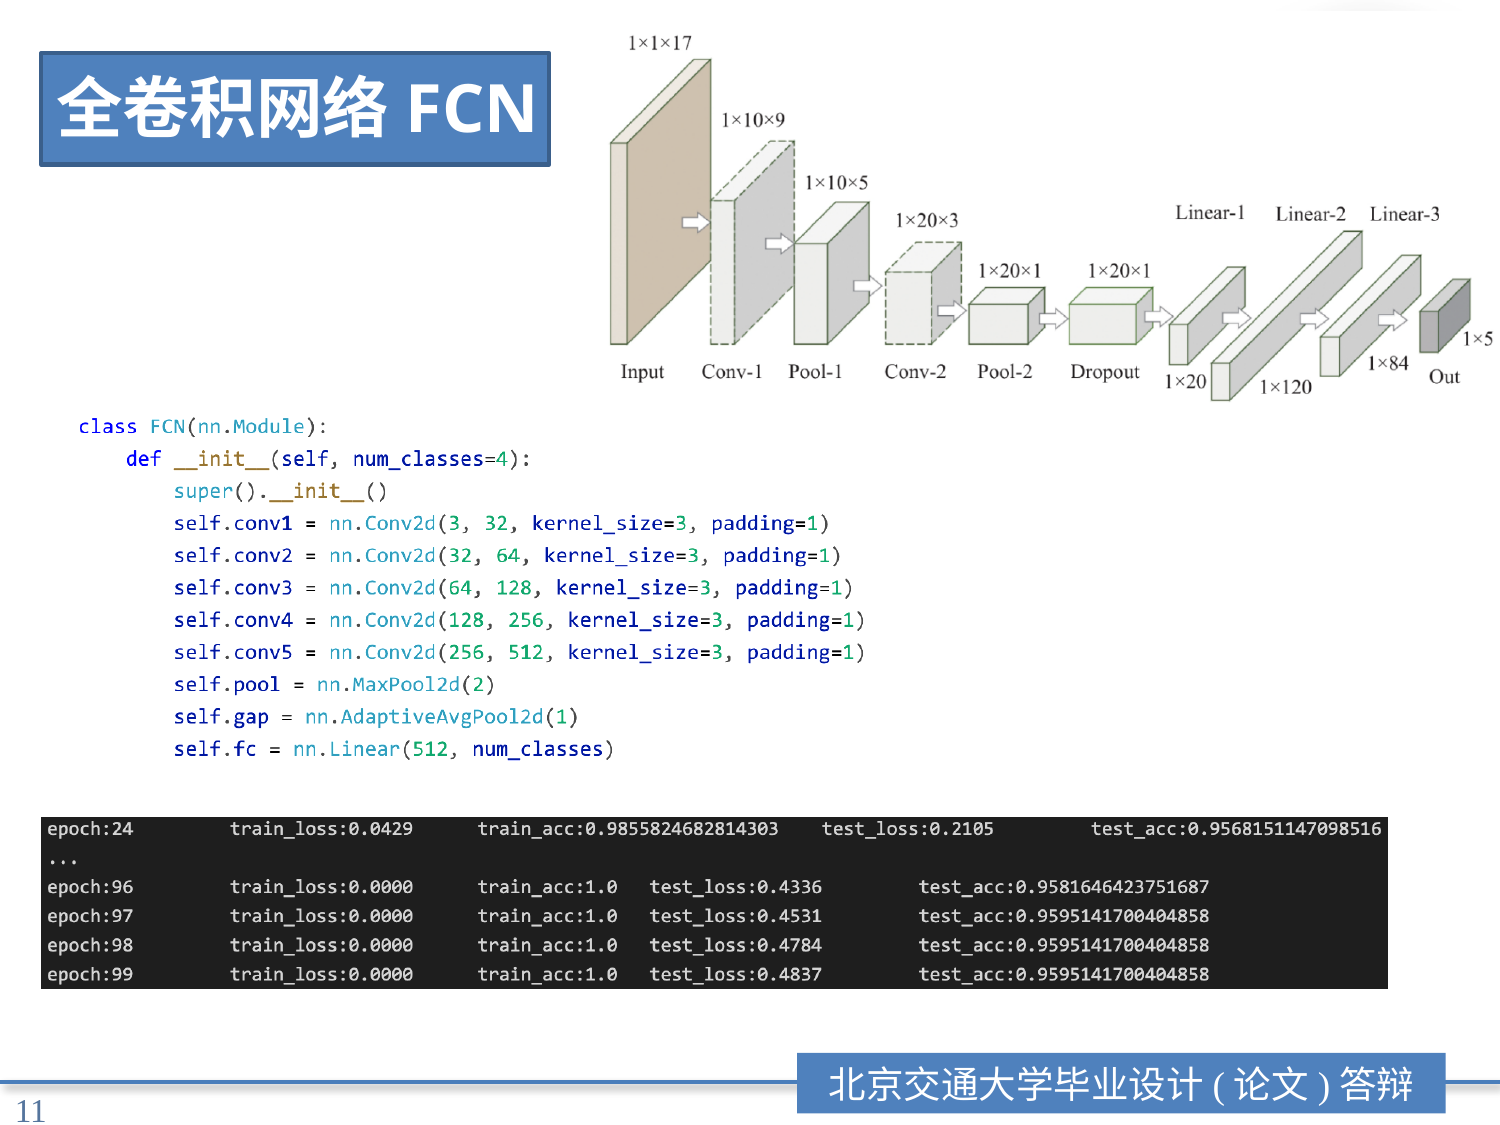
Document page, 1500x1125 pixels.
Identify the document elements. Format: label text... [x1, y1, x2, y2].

text_box 11 [0, 1082, 95, 1125]
picture [596, 11, 1500, 411]
text_box [39, 51, 551, 167]
text_box 北京交通大学毕业设计(论文)答辩 [795, 1051, 1448, 1115]
text_box 全卷积网络FCN [41, 58, 591, 154]
picture [76, 412, 874, 778]
picture [41, 817, 1388, 989]
